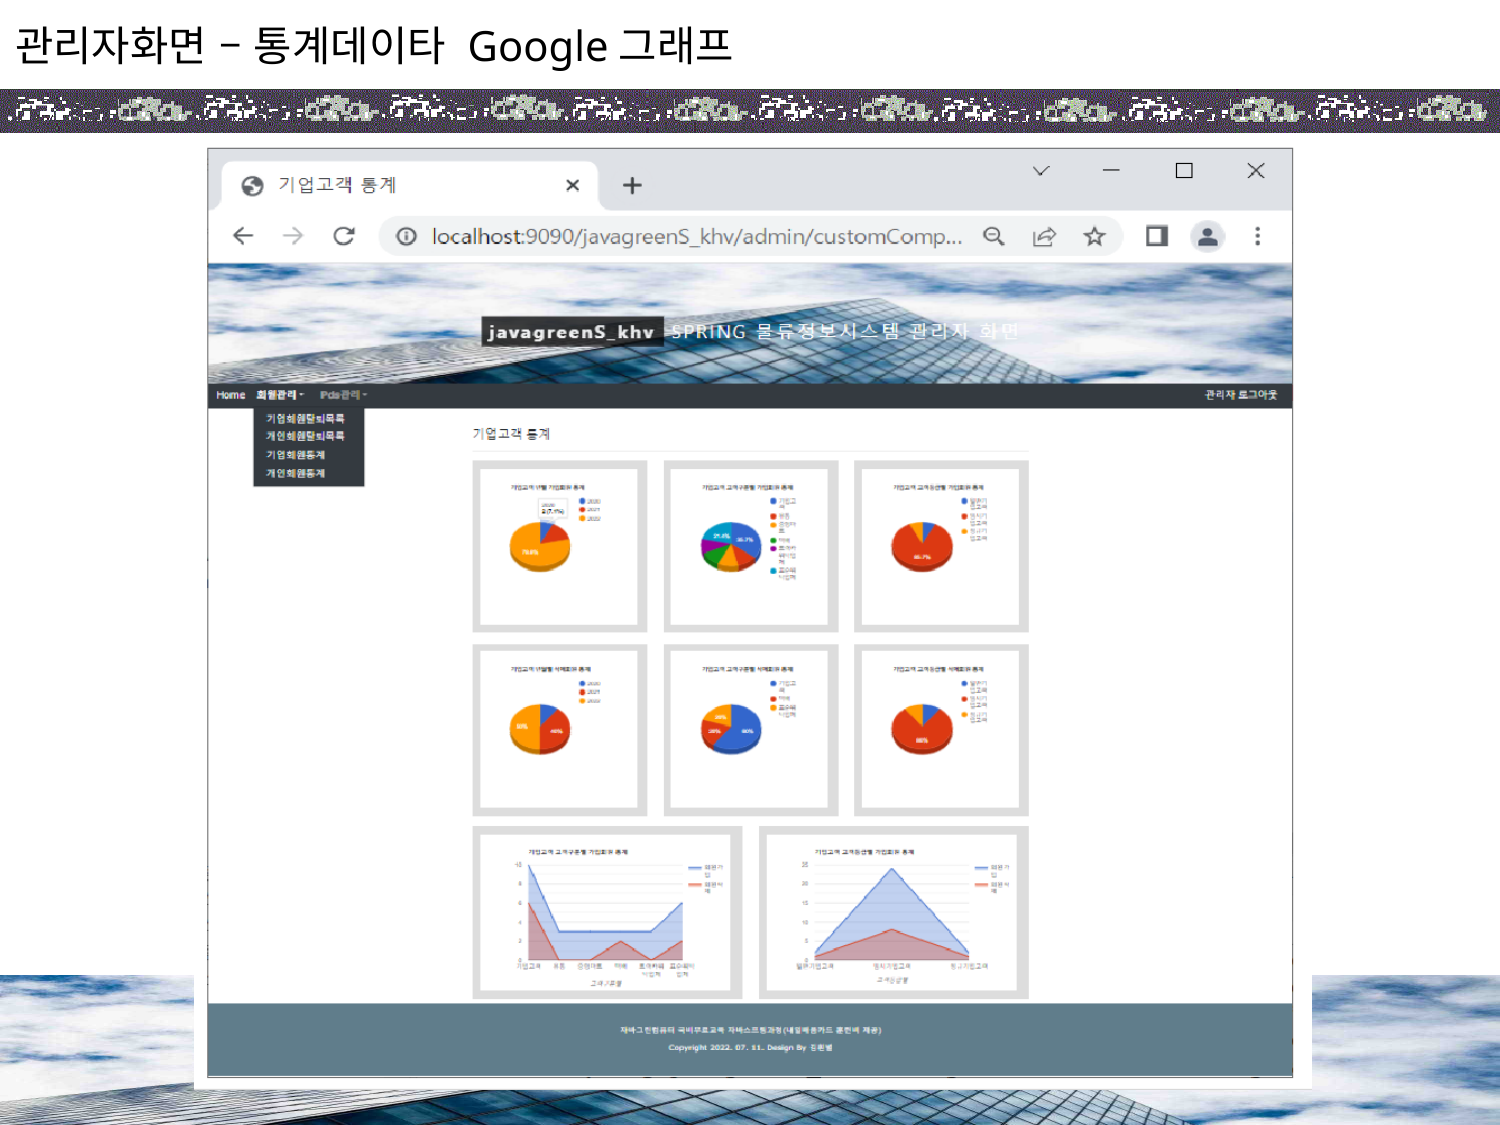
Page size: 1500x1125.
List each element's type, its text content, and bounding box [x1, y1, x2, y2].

picture [0, 89, 1500, 133]
picture [0, 136, 1500, 1125]
title 관리자화면 – 통계데이타 Google그래프 [0, 0, 1500, 88]
